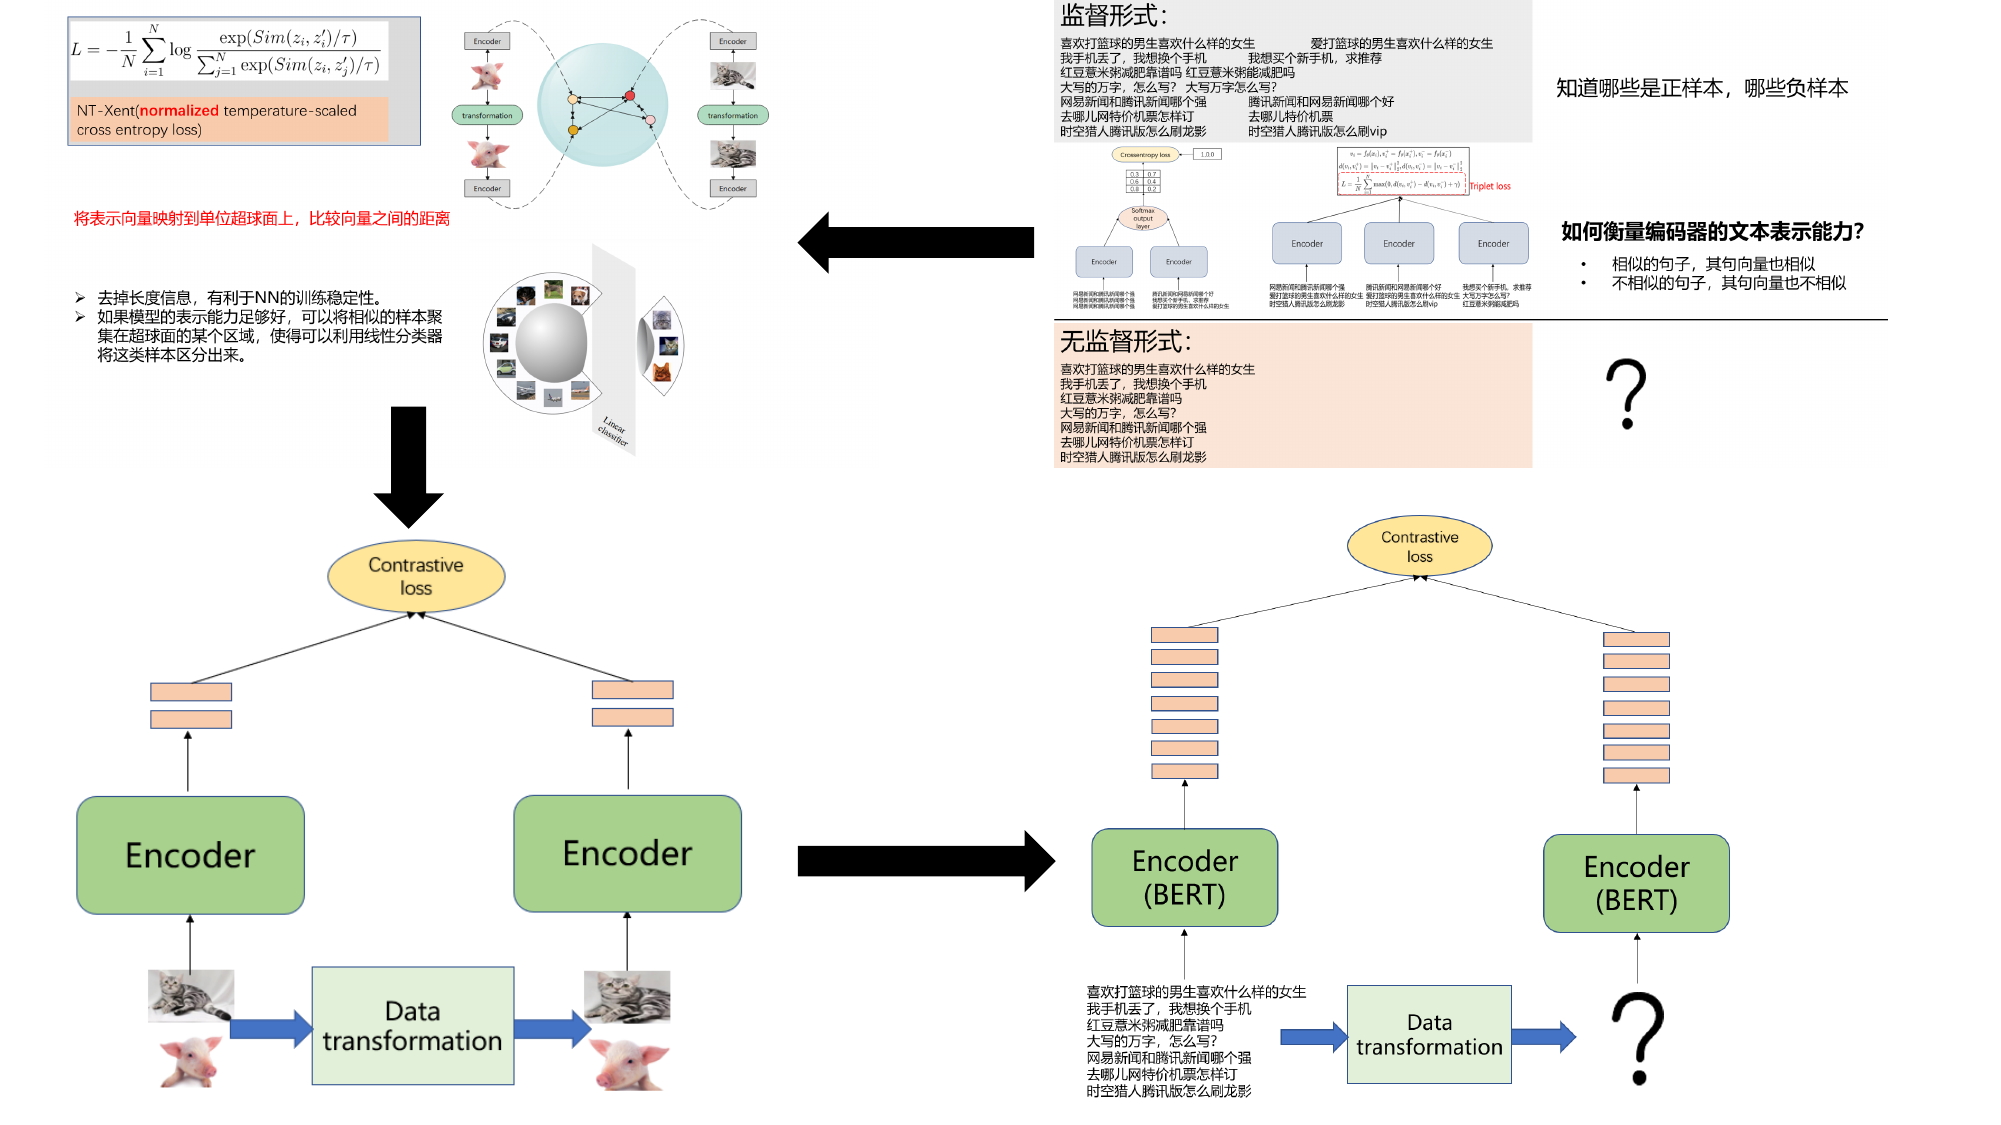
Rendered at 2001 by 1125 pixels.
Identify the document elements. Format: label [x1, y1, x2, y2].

text_box [797, 830, 1054, 893]
picture [1054, 0, 1888, 468]
picture [1054, 510, 1787, 1112]
picture [45, 510, 778, 1104]
text_box [373, 468, 445, 510]
text_box [879, 227, 1035, 258]
picture [45, 0, 879, 468]
